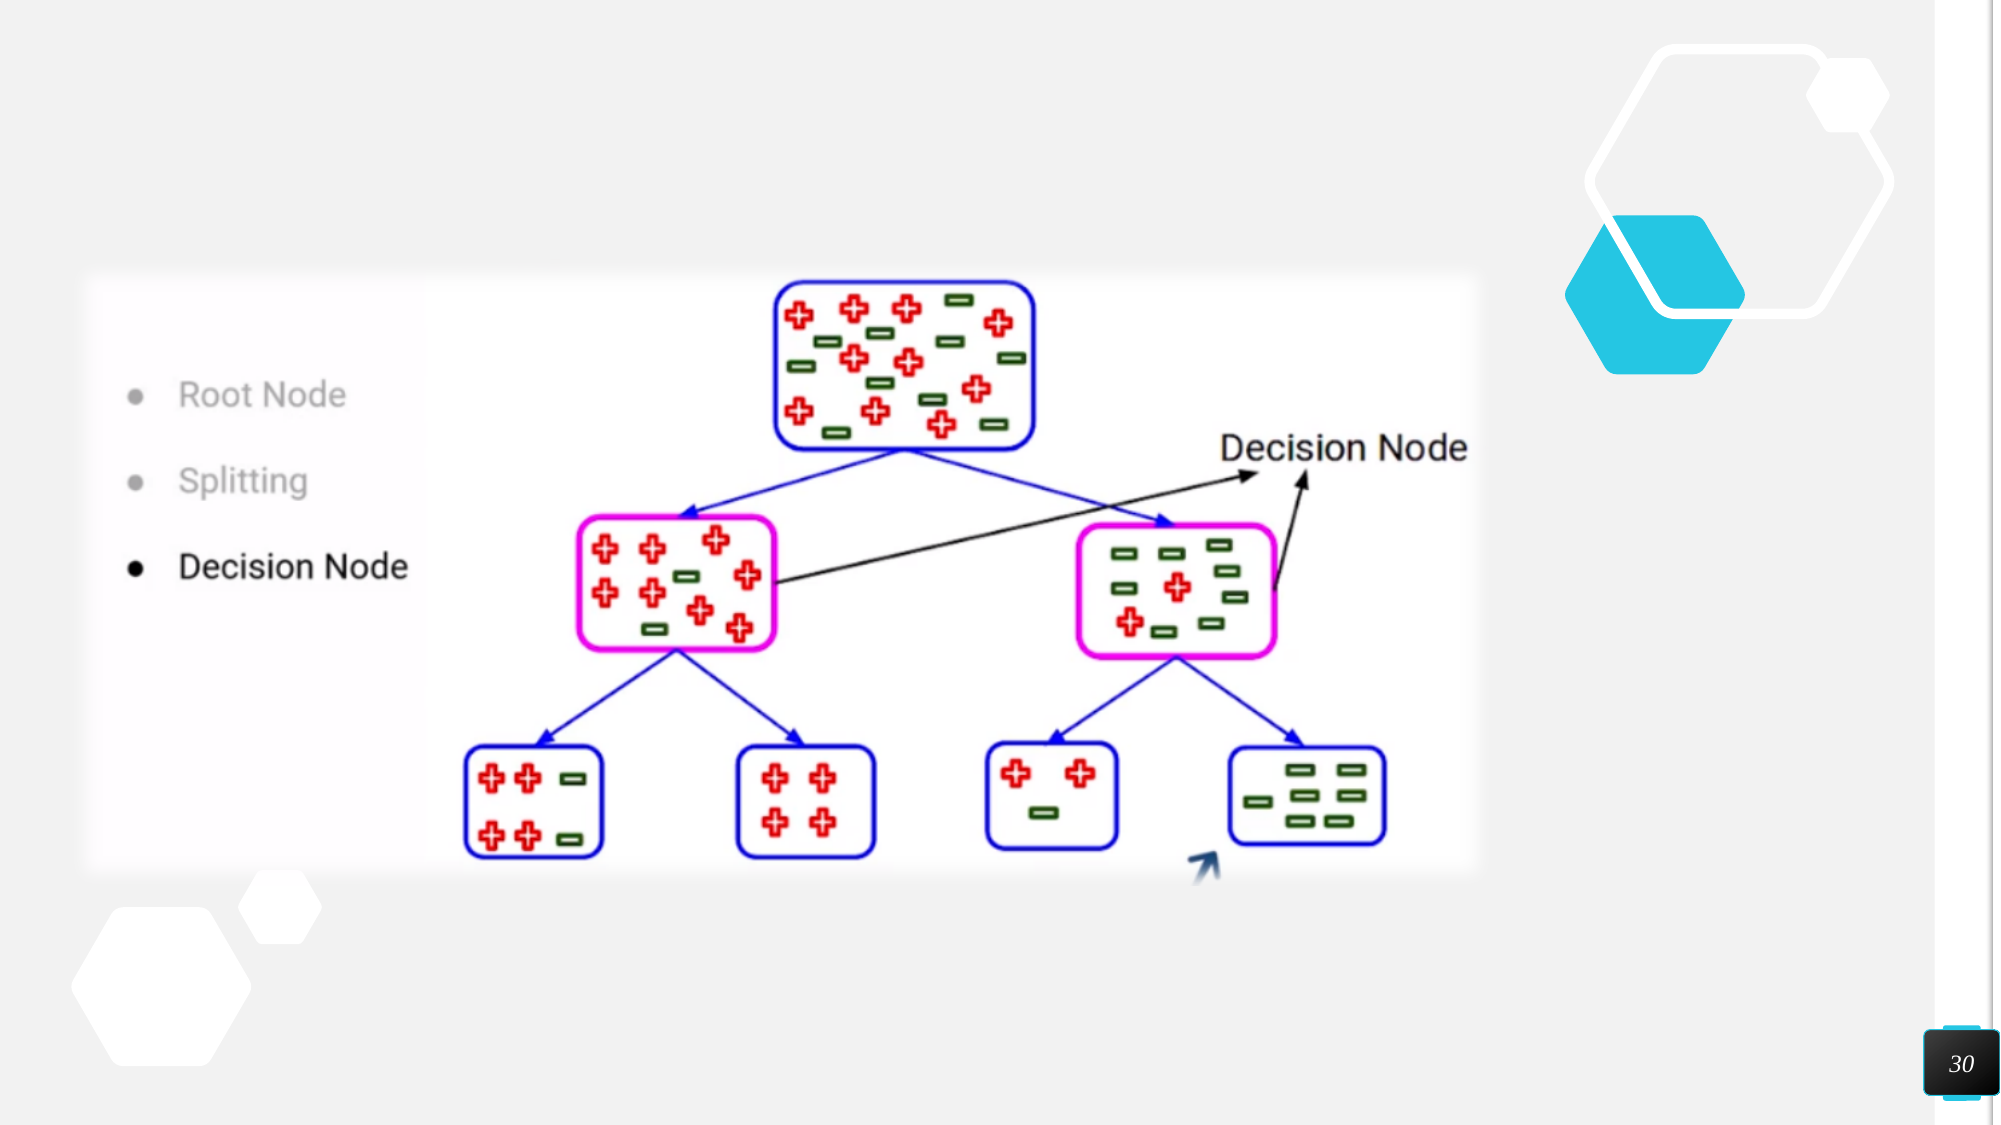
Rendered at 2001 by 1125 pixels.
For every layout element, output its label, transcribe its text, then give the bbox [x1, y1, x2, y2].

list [70, 259, 1492, 886]
slide_number 30 [1923, 1029, 2000, 1096]
